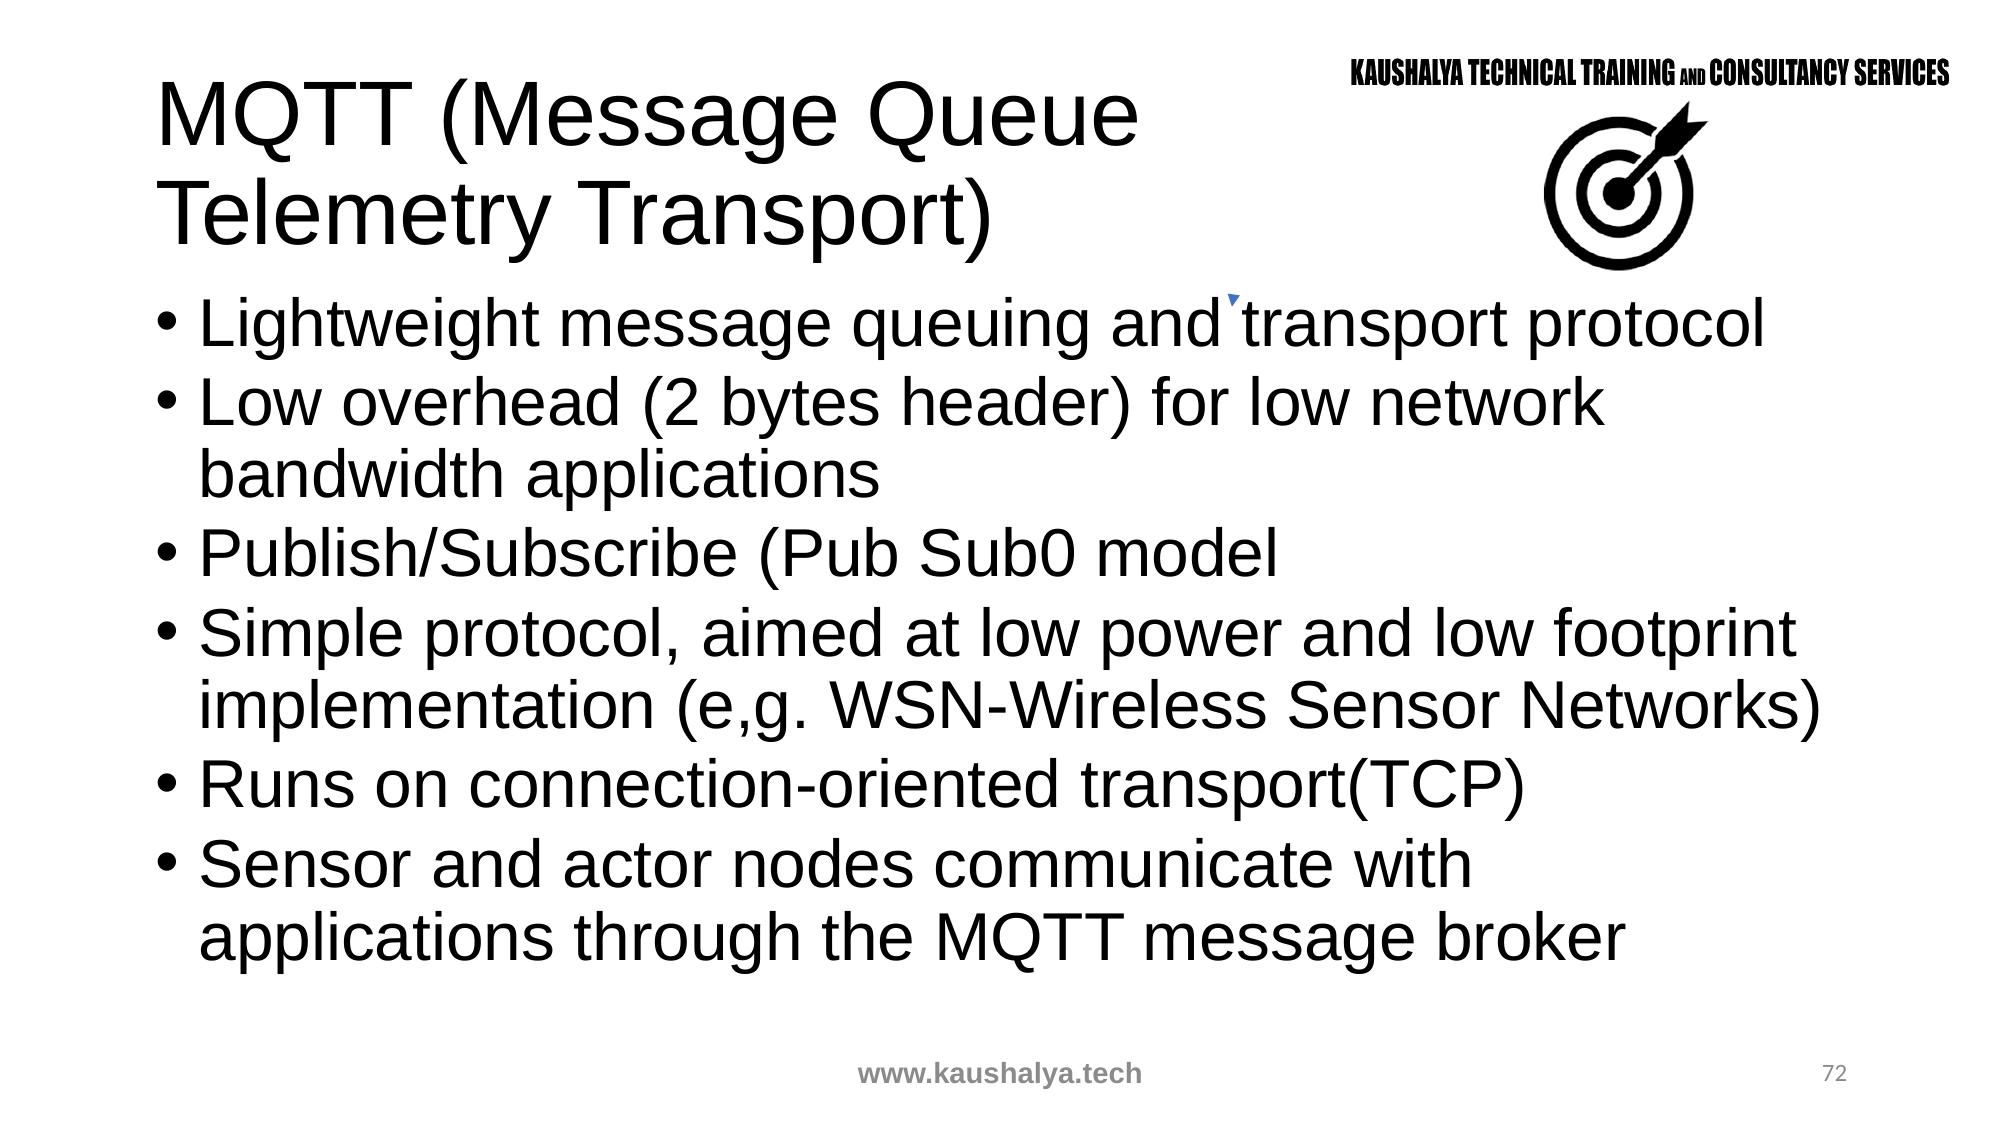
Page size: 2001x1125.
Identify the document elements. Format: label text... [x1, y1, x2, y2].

footer www.kaushalya.tech [663, 1041, 1338, 1103]
list Lightweight message queuing and transport protocol Low overhead (2 bytes header) for low network bandwidth applications Publish/Subscribe (Pub Sub0 model Simple protocol, aimed at low power and low footprint implementation (e,g. WSN-Wireless Sensor Networks) Runs on connection-oriented transport(TCP) Sensor and actor nodes communicate with applications through the MQTT message broker [140, 280, 1863, 1014]
picture [1320, 33, 1976, 280]
slide_number 72 [1413, 1041, 1863, 1103]
title MQTT (Message Queue Telemetry Transport) [140, 53, 1320, 278]
